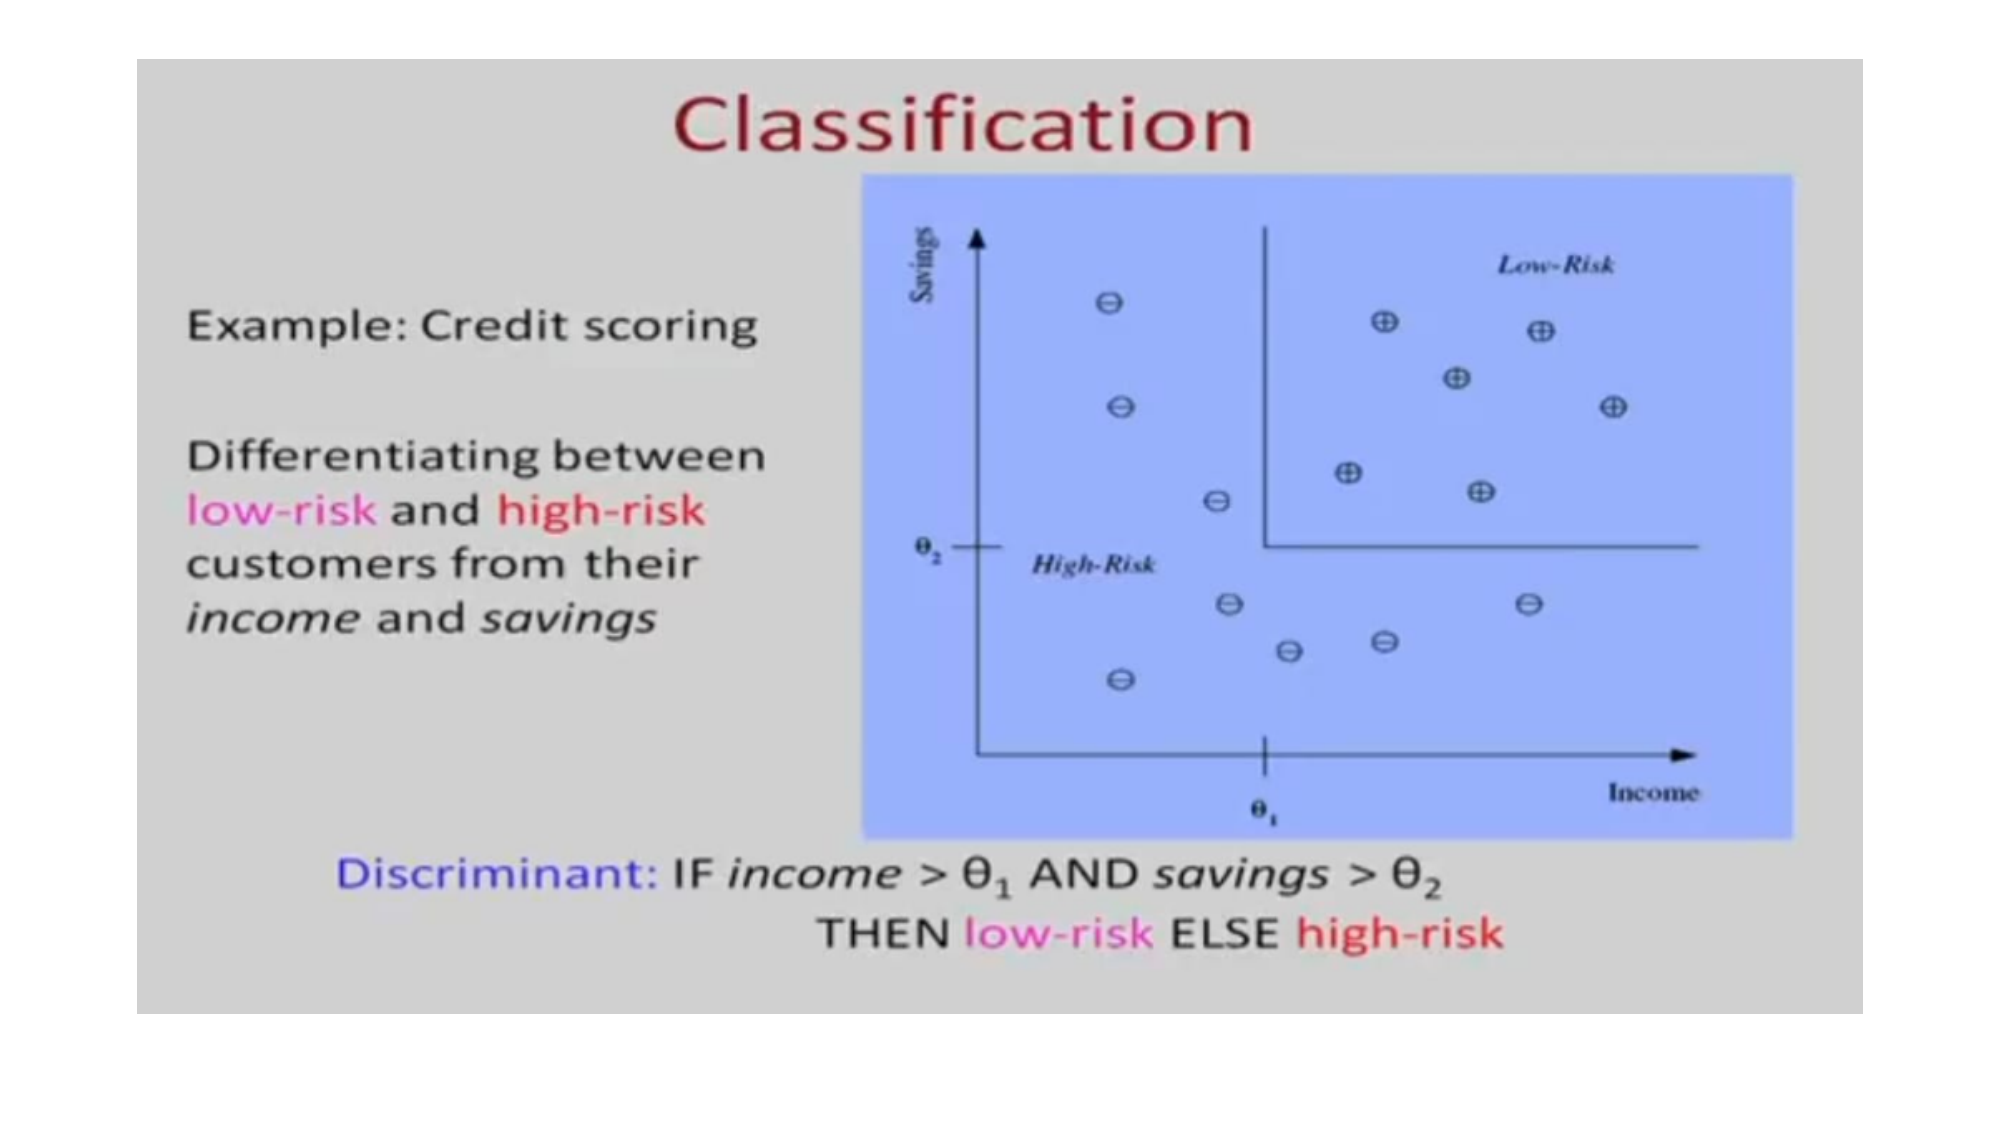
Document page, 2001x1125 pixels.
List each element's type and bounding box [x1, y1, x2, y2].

picture [137, 59, 1863, 1014]
